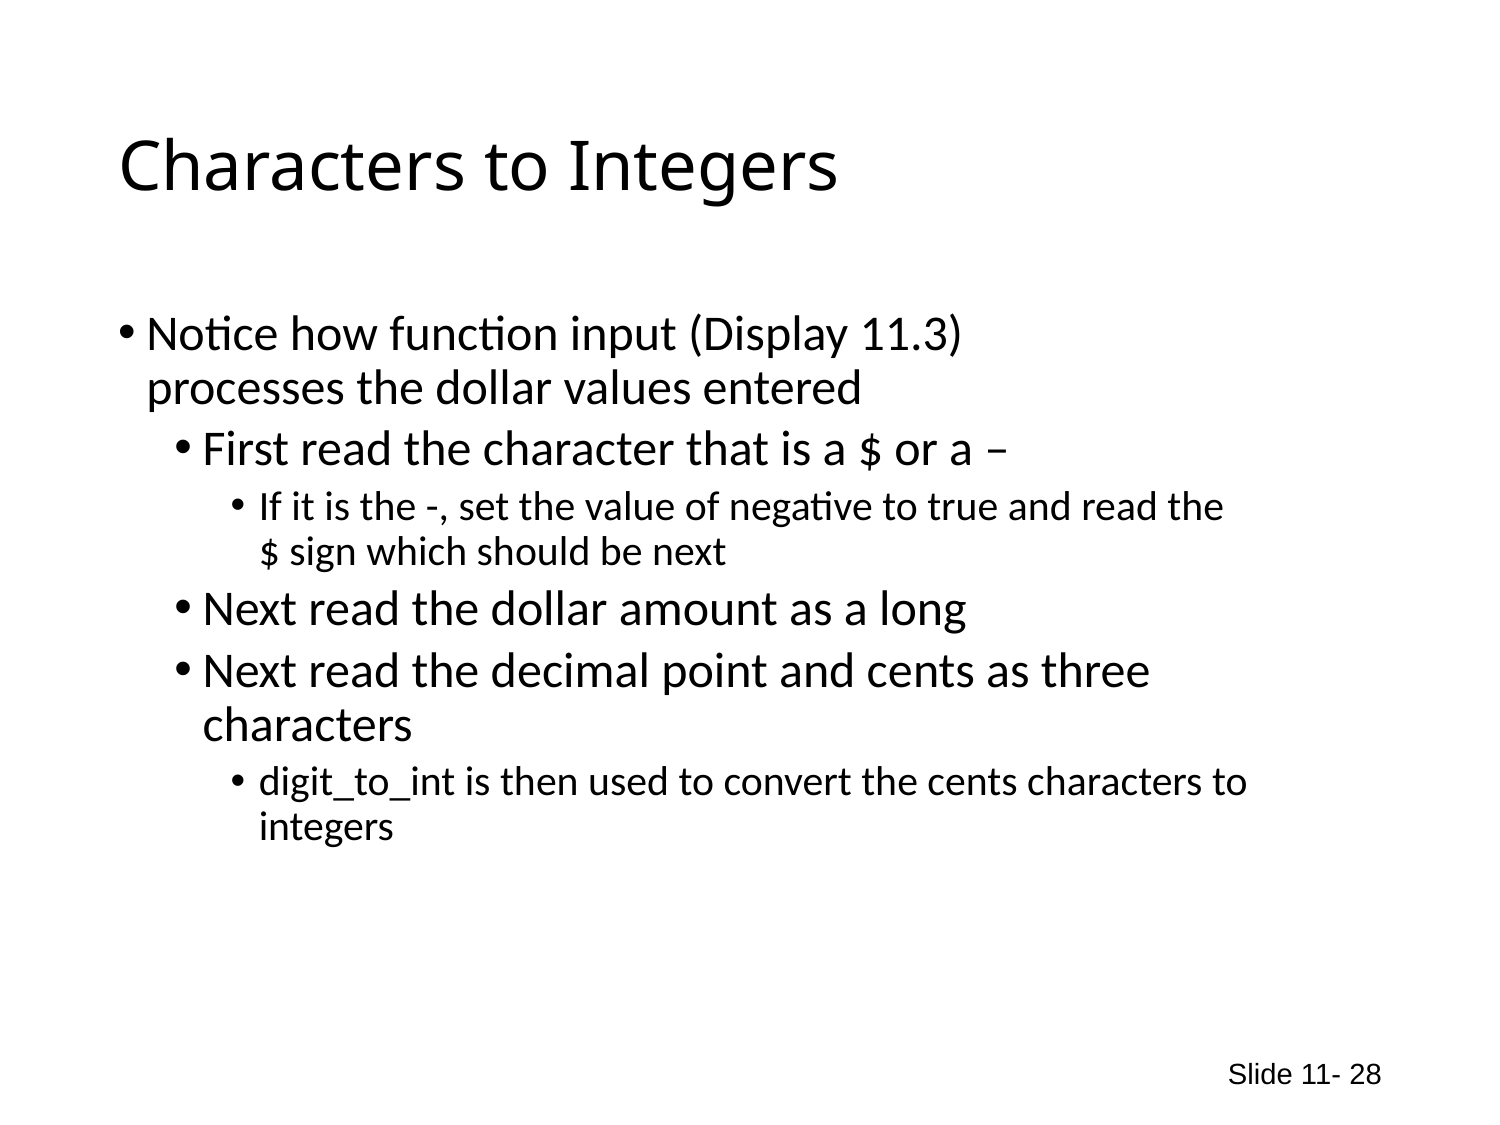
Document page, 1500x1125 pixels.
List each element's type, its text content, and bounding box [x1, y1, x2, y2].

slide_number Slide 11- 28 [1059, 1042, 1397, 1103]
title Characters to Integers [103, 59, 1397, 278]
list Notice how function input (Display 11.3) processes the dollar values entered First read the character that is a $ or a – If it is the -, set the value of negative to true and read the $ sign which should be next Next read the dollar amount as a long Next read the decimal point and cents as three characters digit_to_int is then used to convert the cents characters to integers [103, 299, 1397, 888]
